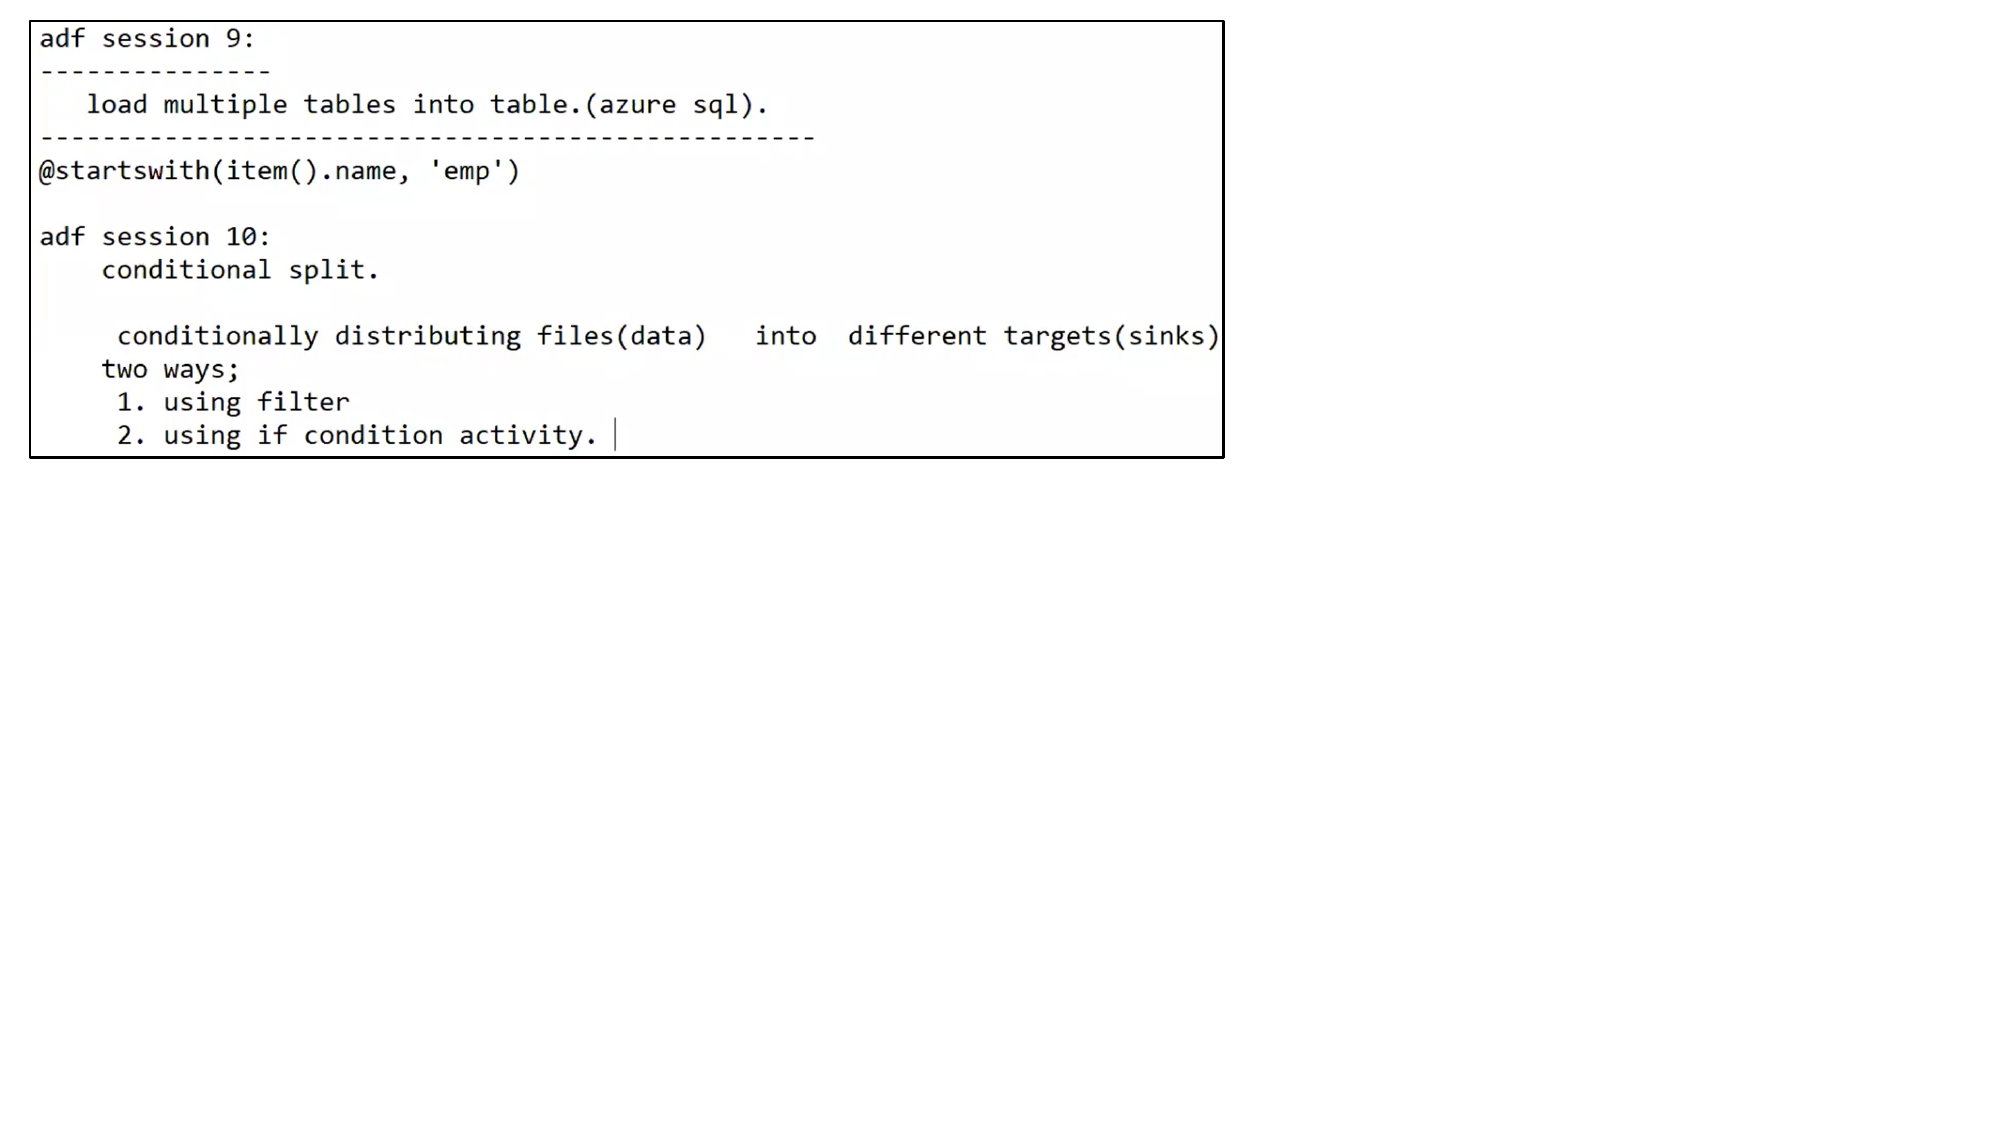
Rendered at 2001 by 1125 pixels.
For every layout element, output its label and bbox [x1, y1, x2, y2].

picture [31, 22, 1223, 457]
